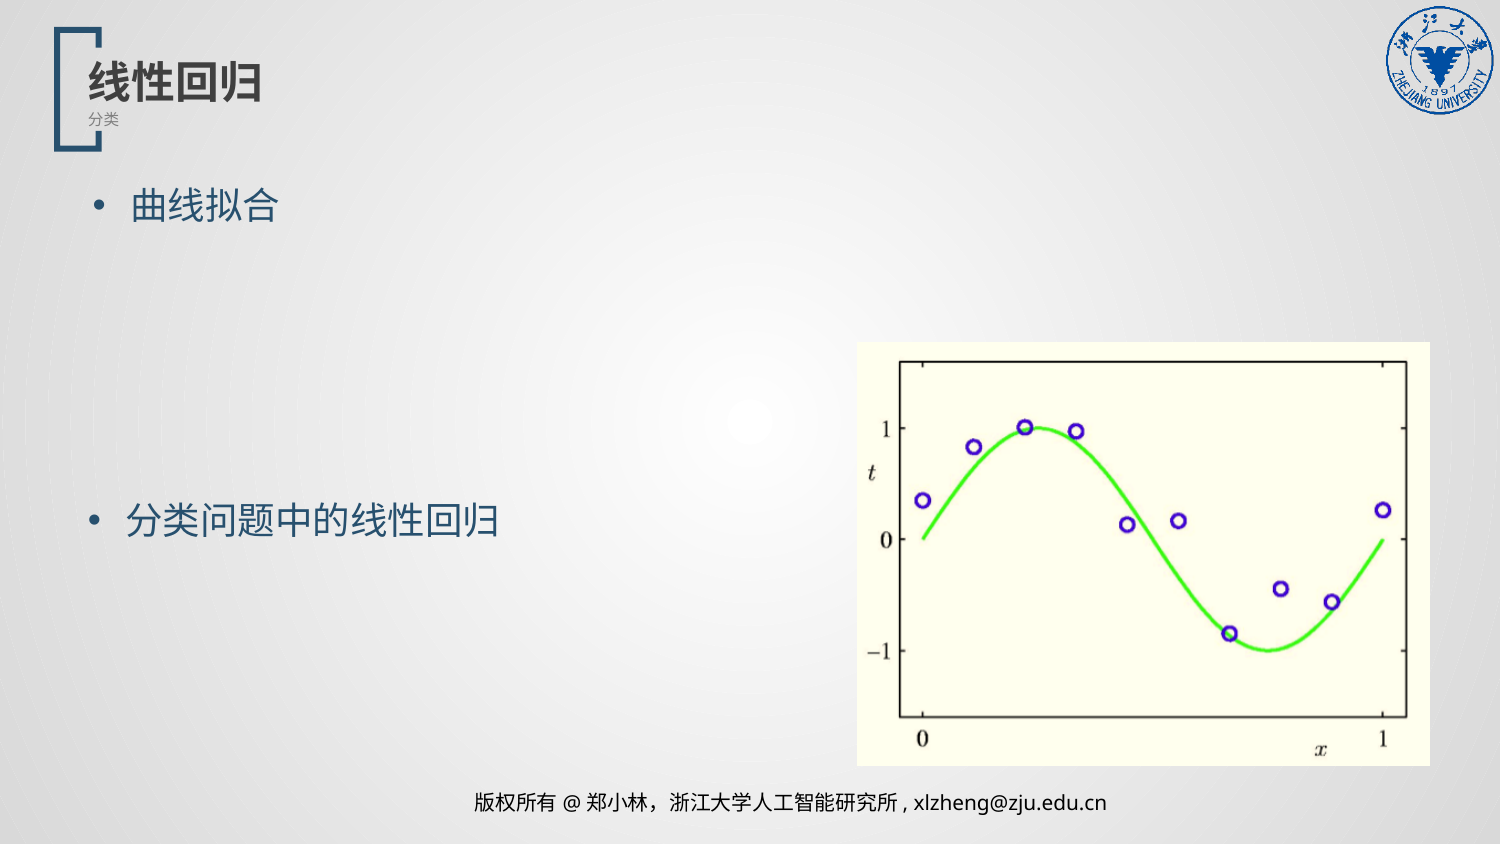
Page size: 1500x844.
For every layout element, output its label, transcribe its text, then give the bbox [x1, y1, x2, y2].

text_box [54, 26, 647, 152]
text_box 版权所有@郑小林，浙江大学人工智能研究所, xlzheng@zju.edu.cn [459, 782, 1234, 828]
picture [857, 342, 1430, 766]
picture [1379, 0, 1500, 121]
